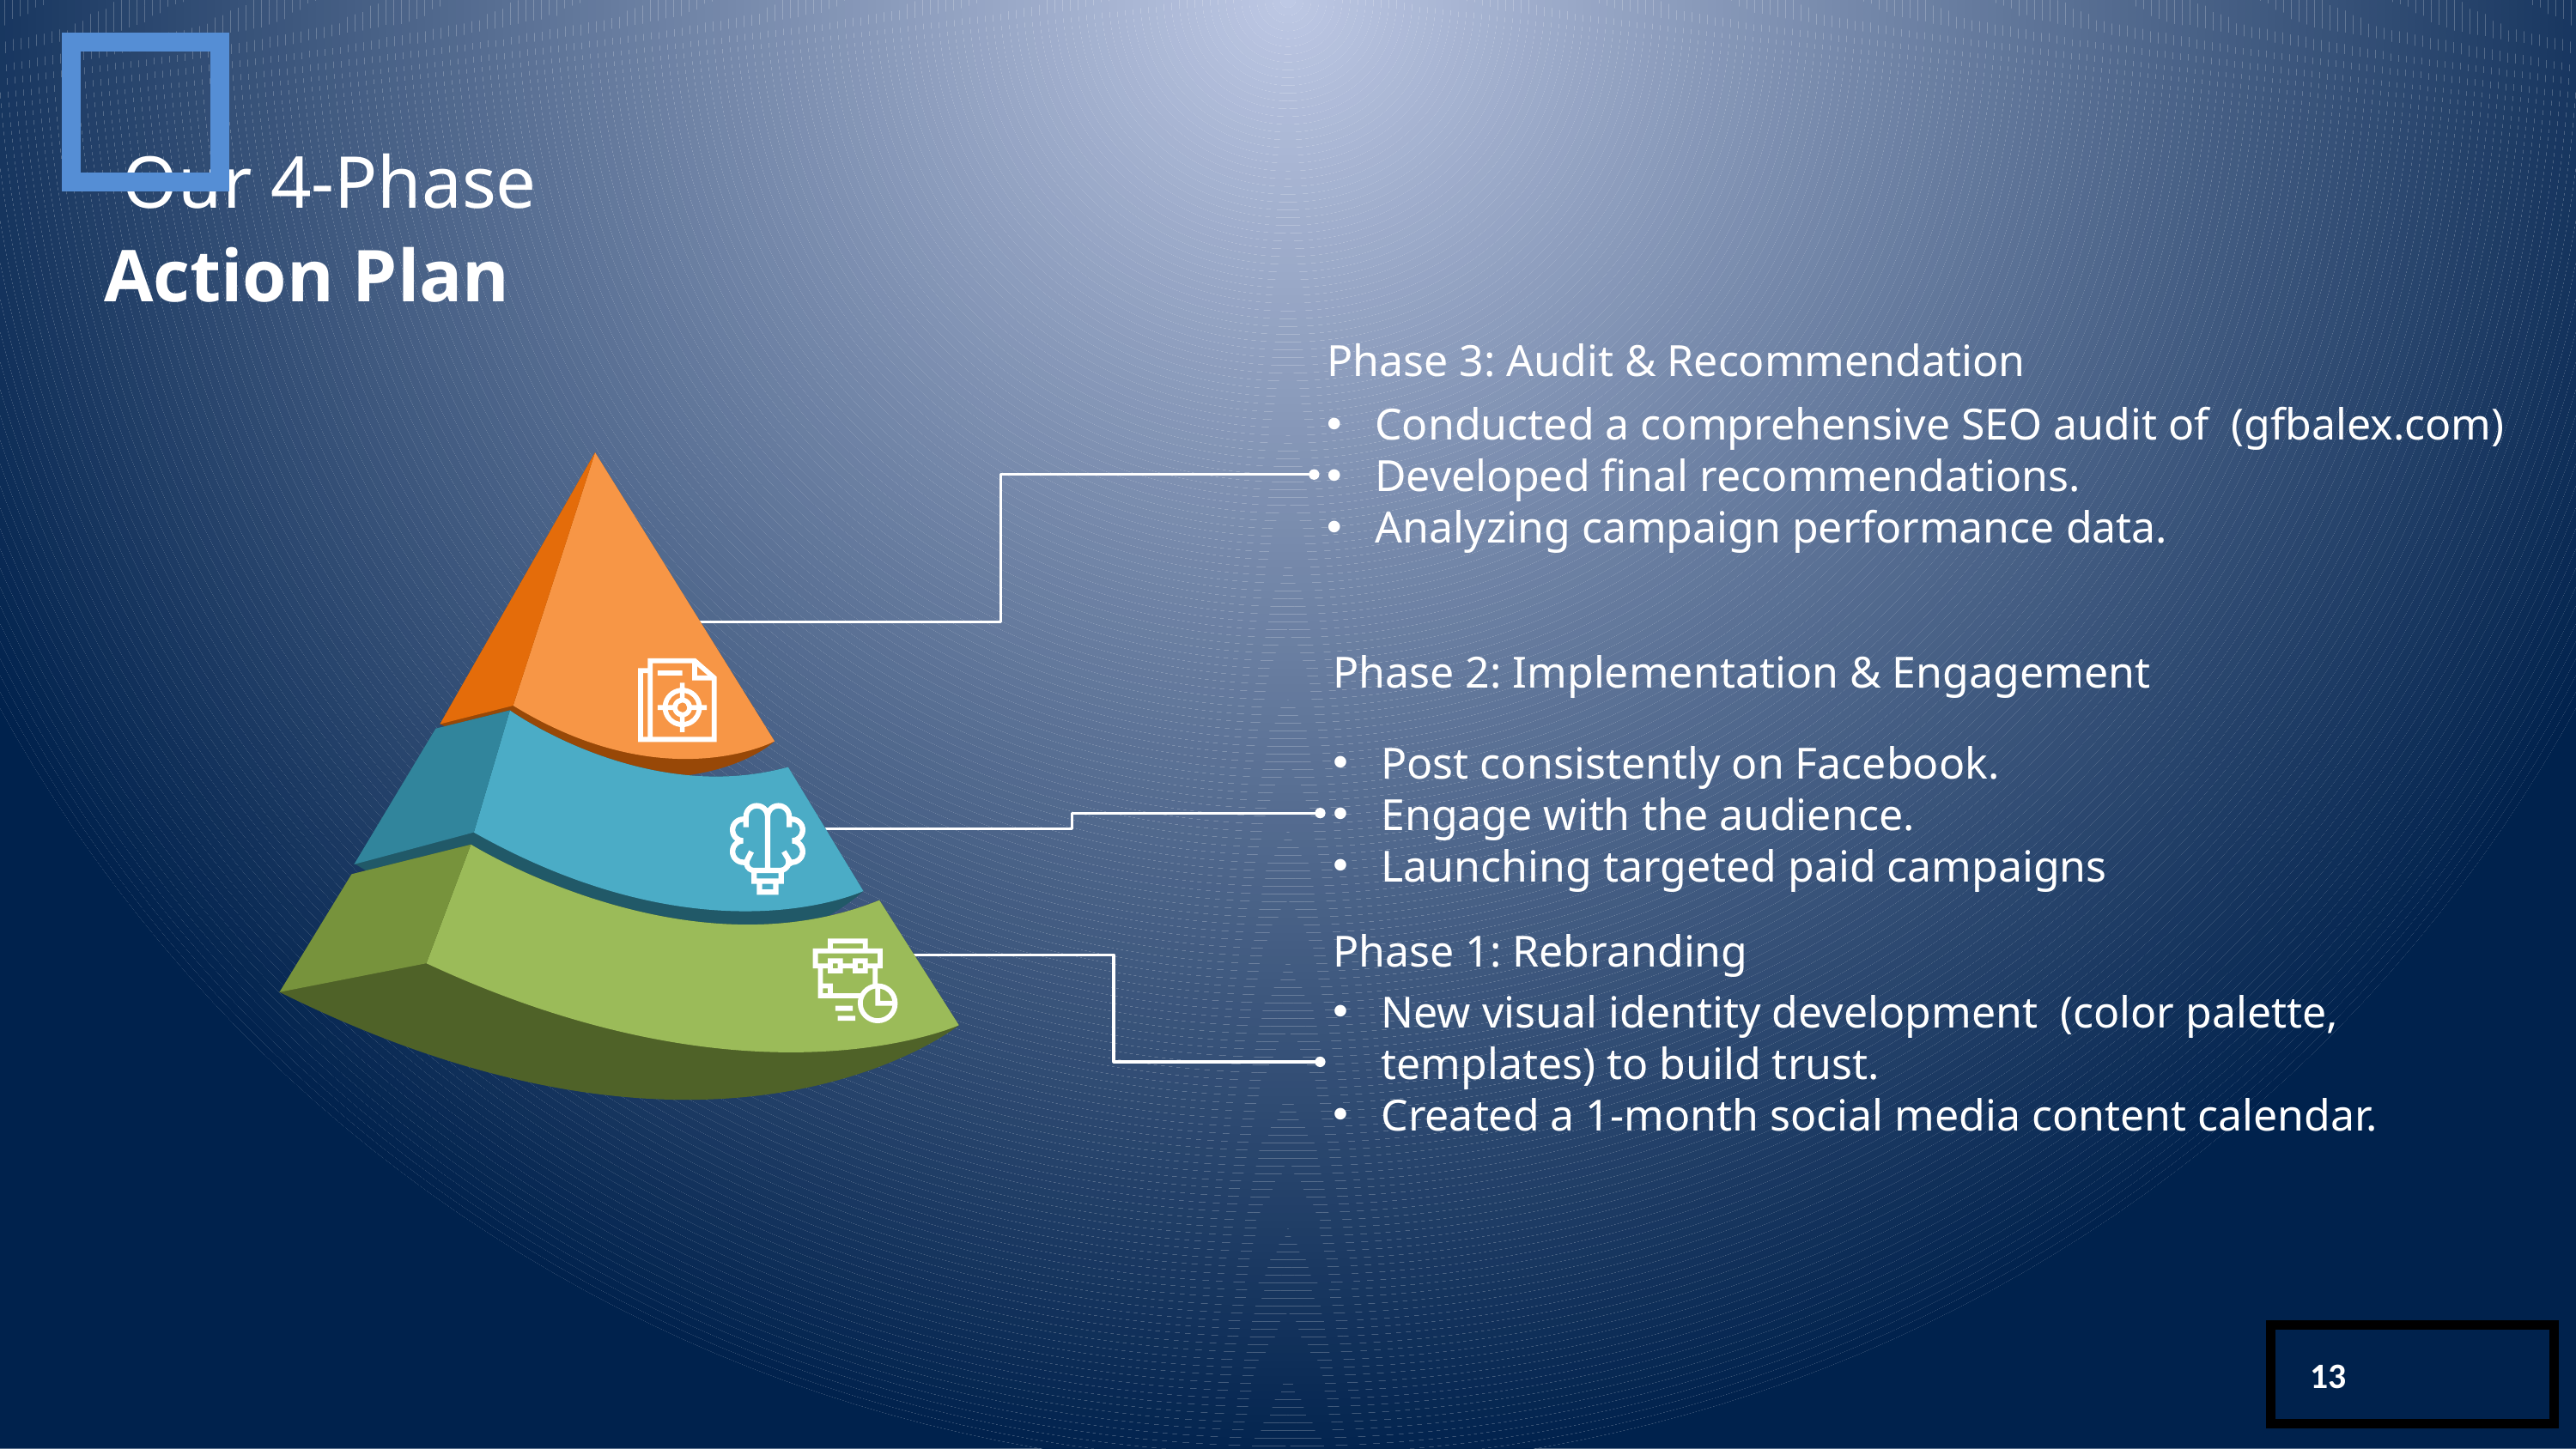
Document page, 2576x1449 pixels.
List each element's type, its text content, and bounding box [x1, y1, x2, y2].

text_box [278, 844, 959, 1100]
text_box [963, 954, 1321, 1064]
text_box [867, 813, 1321, 829]
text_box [70, 41, 221, 182]
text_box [354, 710, 864, 843]
text_box Action Plan [104, 163, 1052, 317]
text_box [440, 452, 775, 708]
text_box Our 4-Phase [229, 70, 853, 163]
text_box Phase 2: Implementation & Engagement [1320, 638, 2540, 703]
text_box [779, 500, 1315, 622]
text_box Phase 1: Rebranding [1320, 917, 2544, 982]
text_box Phase 3: Audit & Recommendation [1314, 327, 2533, 391]
text_box Conducted a comprehensive SEO audit of (gfbalex.com) Developed final recommendations. Analyzing campaign performance data. [1314, 391, 2533, 559]
text_box Post consistently on Facebook. Engage with the audience. Launching targeted paid campaigns [1320, 729, 2540, 897]
text_box New visual identity development (color palette, templates) to build trust. Created a 1-month social media content calendar. [1320, 982, 2540, 1146]
